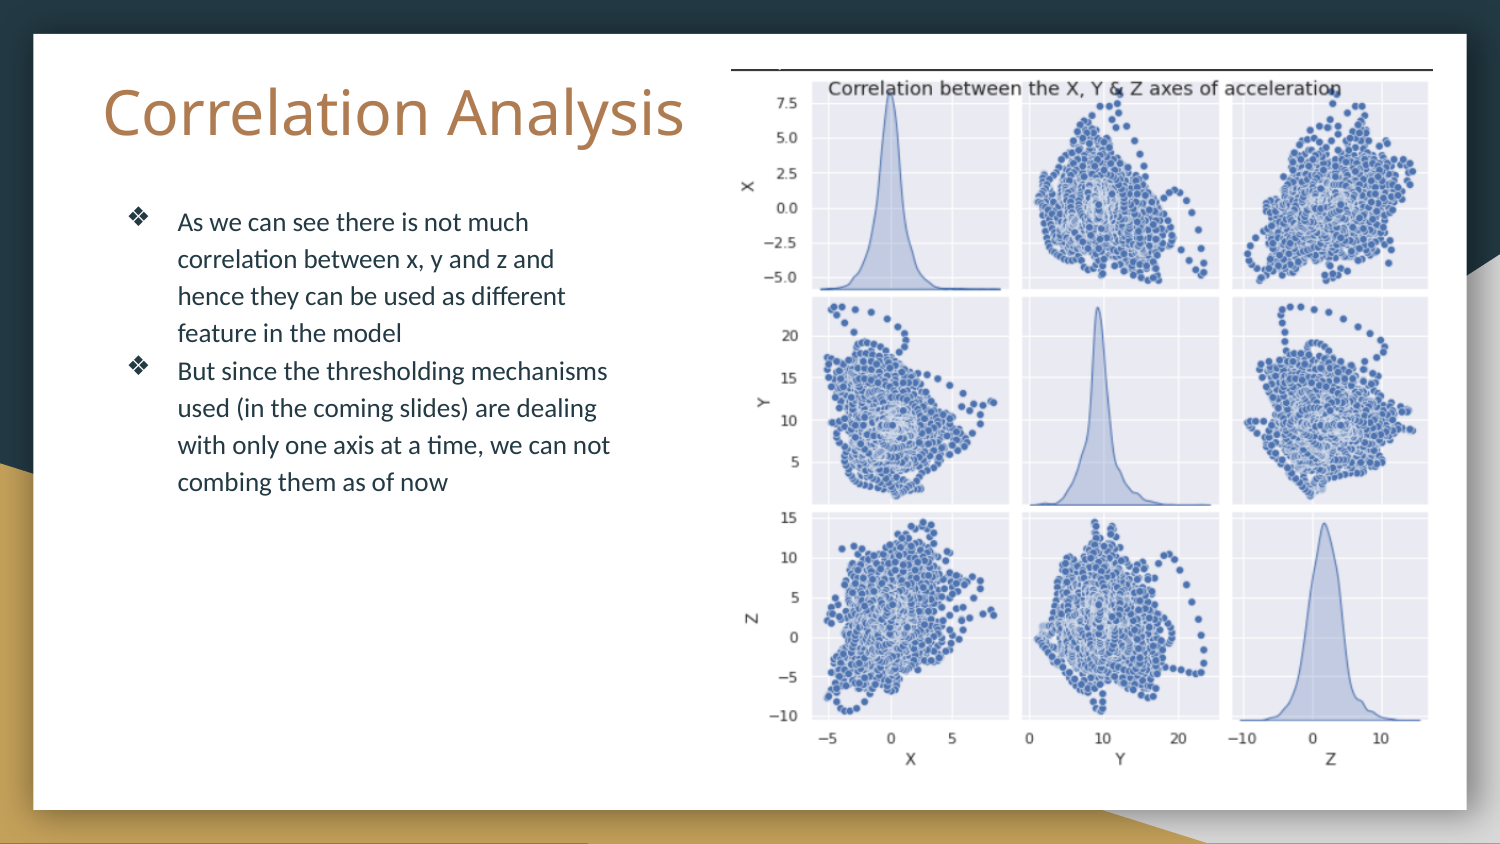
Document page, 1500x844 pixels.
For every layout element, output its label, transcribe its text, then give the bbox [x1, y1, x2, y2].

title Correlation Analysis [87, 58, 1319, 215]
list As we can see there is not much correlation between x, y and z and hence they can be used as different feature in the model But since the thresholding mechanisms used (in the coming slides) are dealing with only one axis at a time, we can not combing them as of now [87, 184, 635, 586]
picture [731, 69, 1433, 775]
